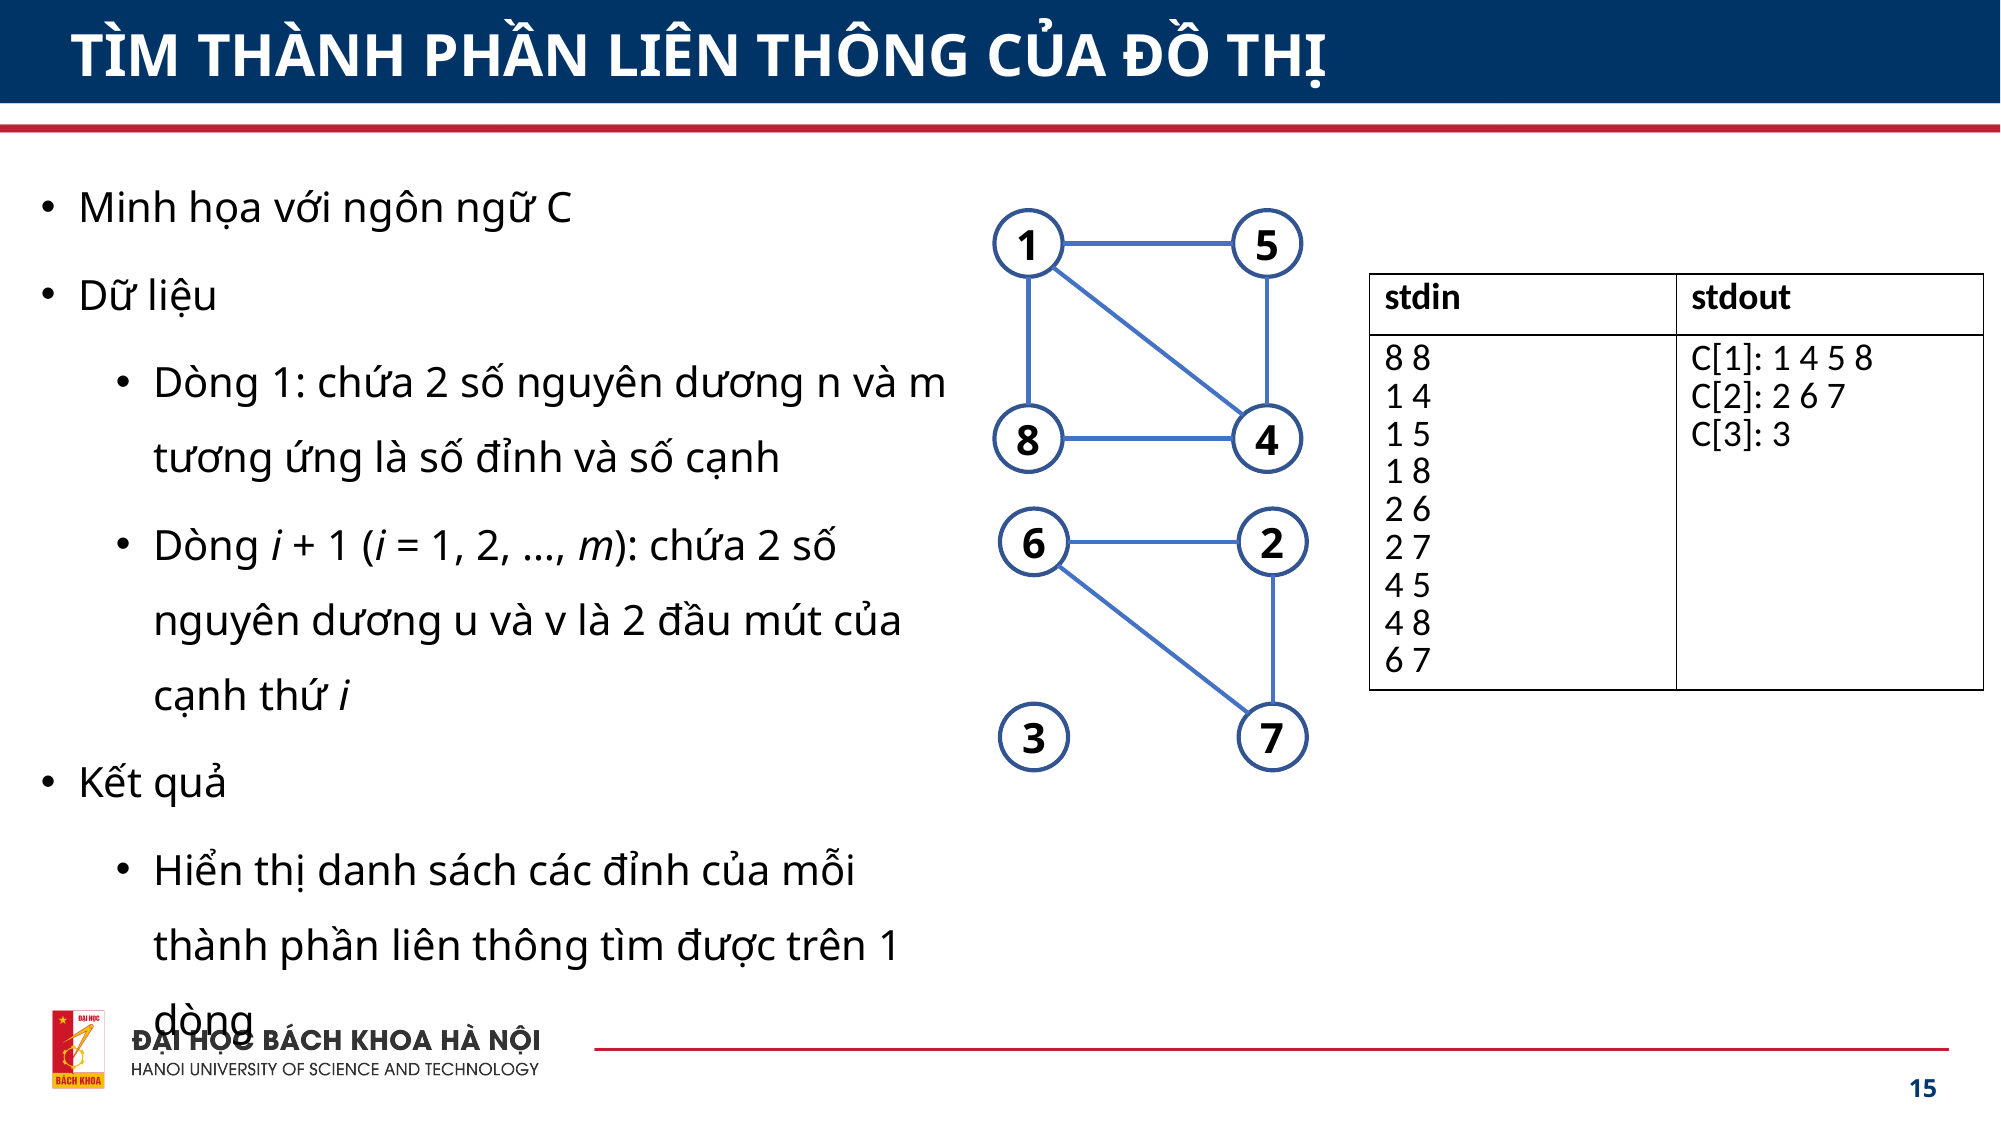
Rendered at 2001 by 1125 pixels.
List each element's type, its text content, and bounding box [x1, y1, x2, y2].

table_cell 8 8 1 4 1 5 1 8 2 6 2 7 4 5 4 8 6 7 [1370, 336, 1676, 689]
text_box 5 [1232, 209, 1303, 278]
table_cell C[1]: 1 4 5 8 C[2]: 2 6 7 C[3]: 3 [1677, 336, 1983, 689]
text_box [1052, 266, 1244, 415]
text_box 6 [998, 507, 1070, 577]
text_box 2 [1237, 507, 1308, 577]
table_header stdout [1677, 275, 1983, 334]
picture [0, 0, 2001, 1125]
text_box 7 [1237, 702, 1308, 772]
text_box 1 [993, 209, 1064, 278]
table_header stdin [1370, 275, 1676, 334]
slide_number 15 [1502, 1065, 1953, 1125]
title TÌM THÀNH PHẦN LIÊN THÔNG CỦA ĐỒ THỊ [55, 18, 1945, 90]
text_box 3 [998, 702, 1070, 772]
text_box 4 [1232, 404, 1303, 473]
list Minh họa với ngôn ngữ C Dữ liệu Dòng 1: chứa 2 số nguyên dương n và m tương ứng là số đỉnh và số cạnh Dòng i + 1 (i = 1, 2, …, m): chứa 2 số nguyên dương u và v là 2 đầu mút của cạnh thứ i Kết quả Hiển thị danh sách các đỉnh của mỗi thành phần liên thông tìm được trên 1 dòng [25, 148, 976, 979]
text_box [1058, 565, 1249, 714]
text_box 8 [993, 404, 1064, 473]
